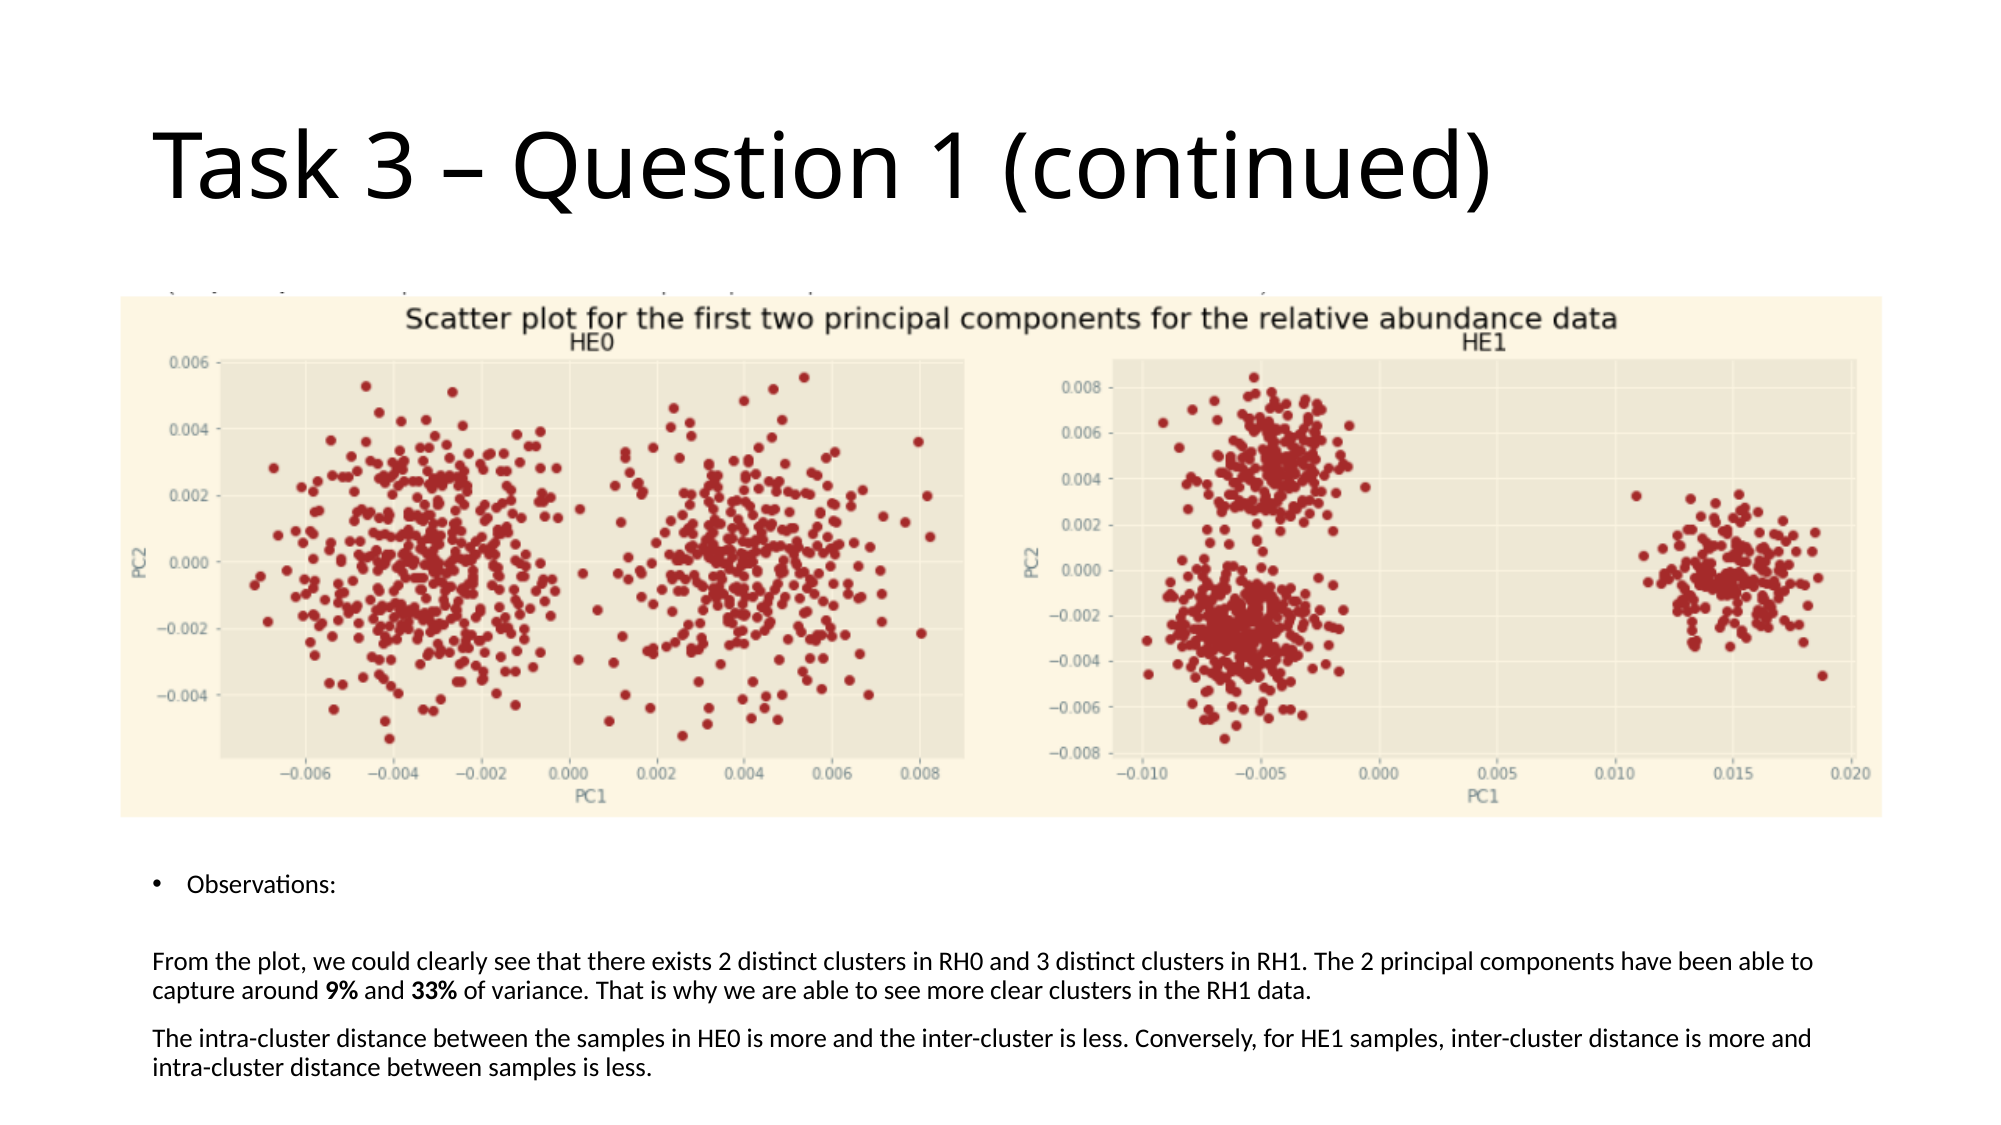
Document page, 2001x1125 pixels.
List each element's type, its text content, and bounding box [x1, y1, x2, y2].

picture [110, 292, 1890, 833]
list c. Plots: Observations: From the plot, we could clearly see that there exists 2 distinct clusters in RH0 and 3 distinct clusters in RH1. The 2 principal components have been able to capture around 9% and 33% of variance. That is why we are able to see more clear clusters in the RH1 data. The intra-cluster distance between the samples in HE0 is more and the inter-cluster is less. Conversely, for HE1 samples, inter-cluster distance is more and intra-cluster distance between samples is less. [137, 833, 1841, 1094]
title Task 3 – Question 1 (continued) [137, 59, 1863, 278]
